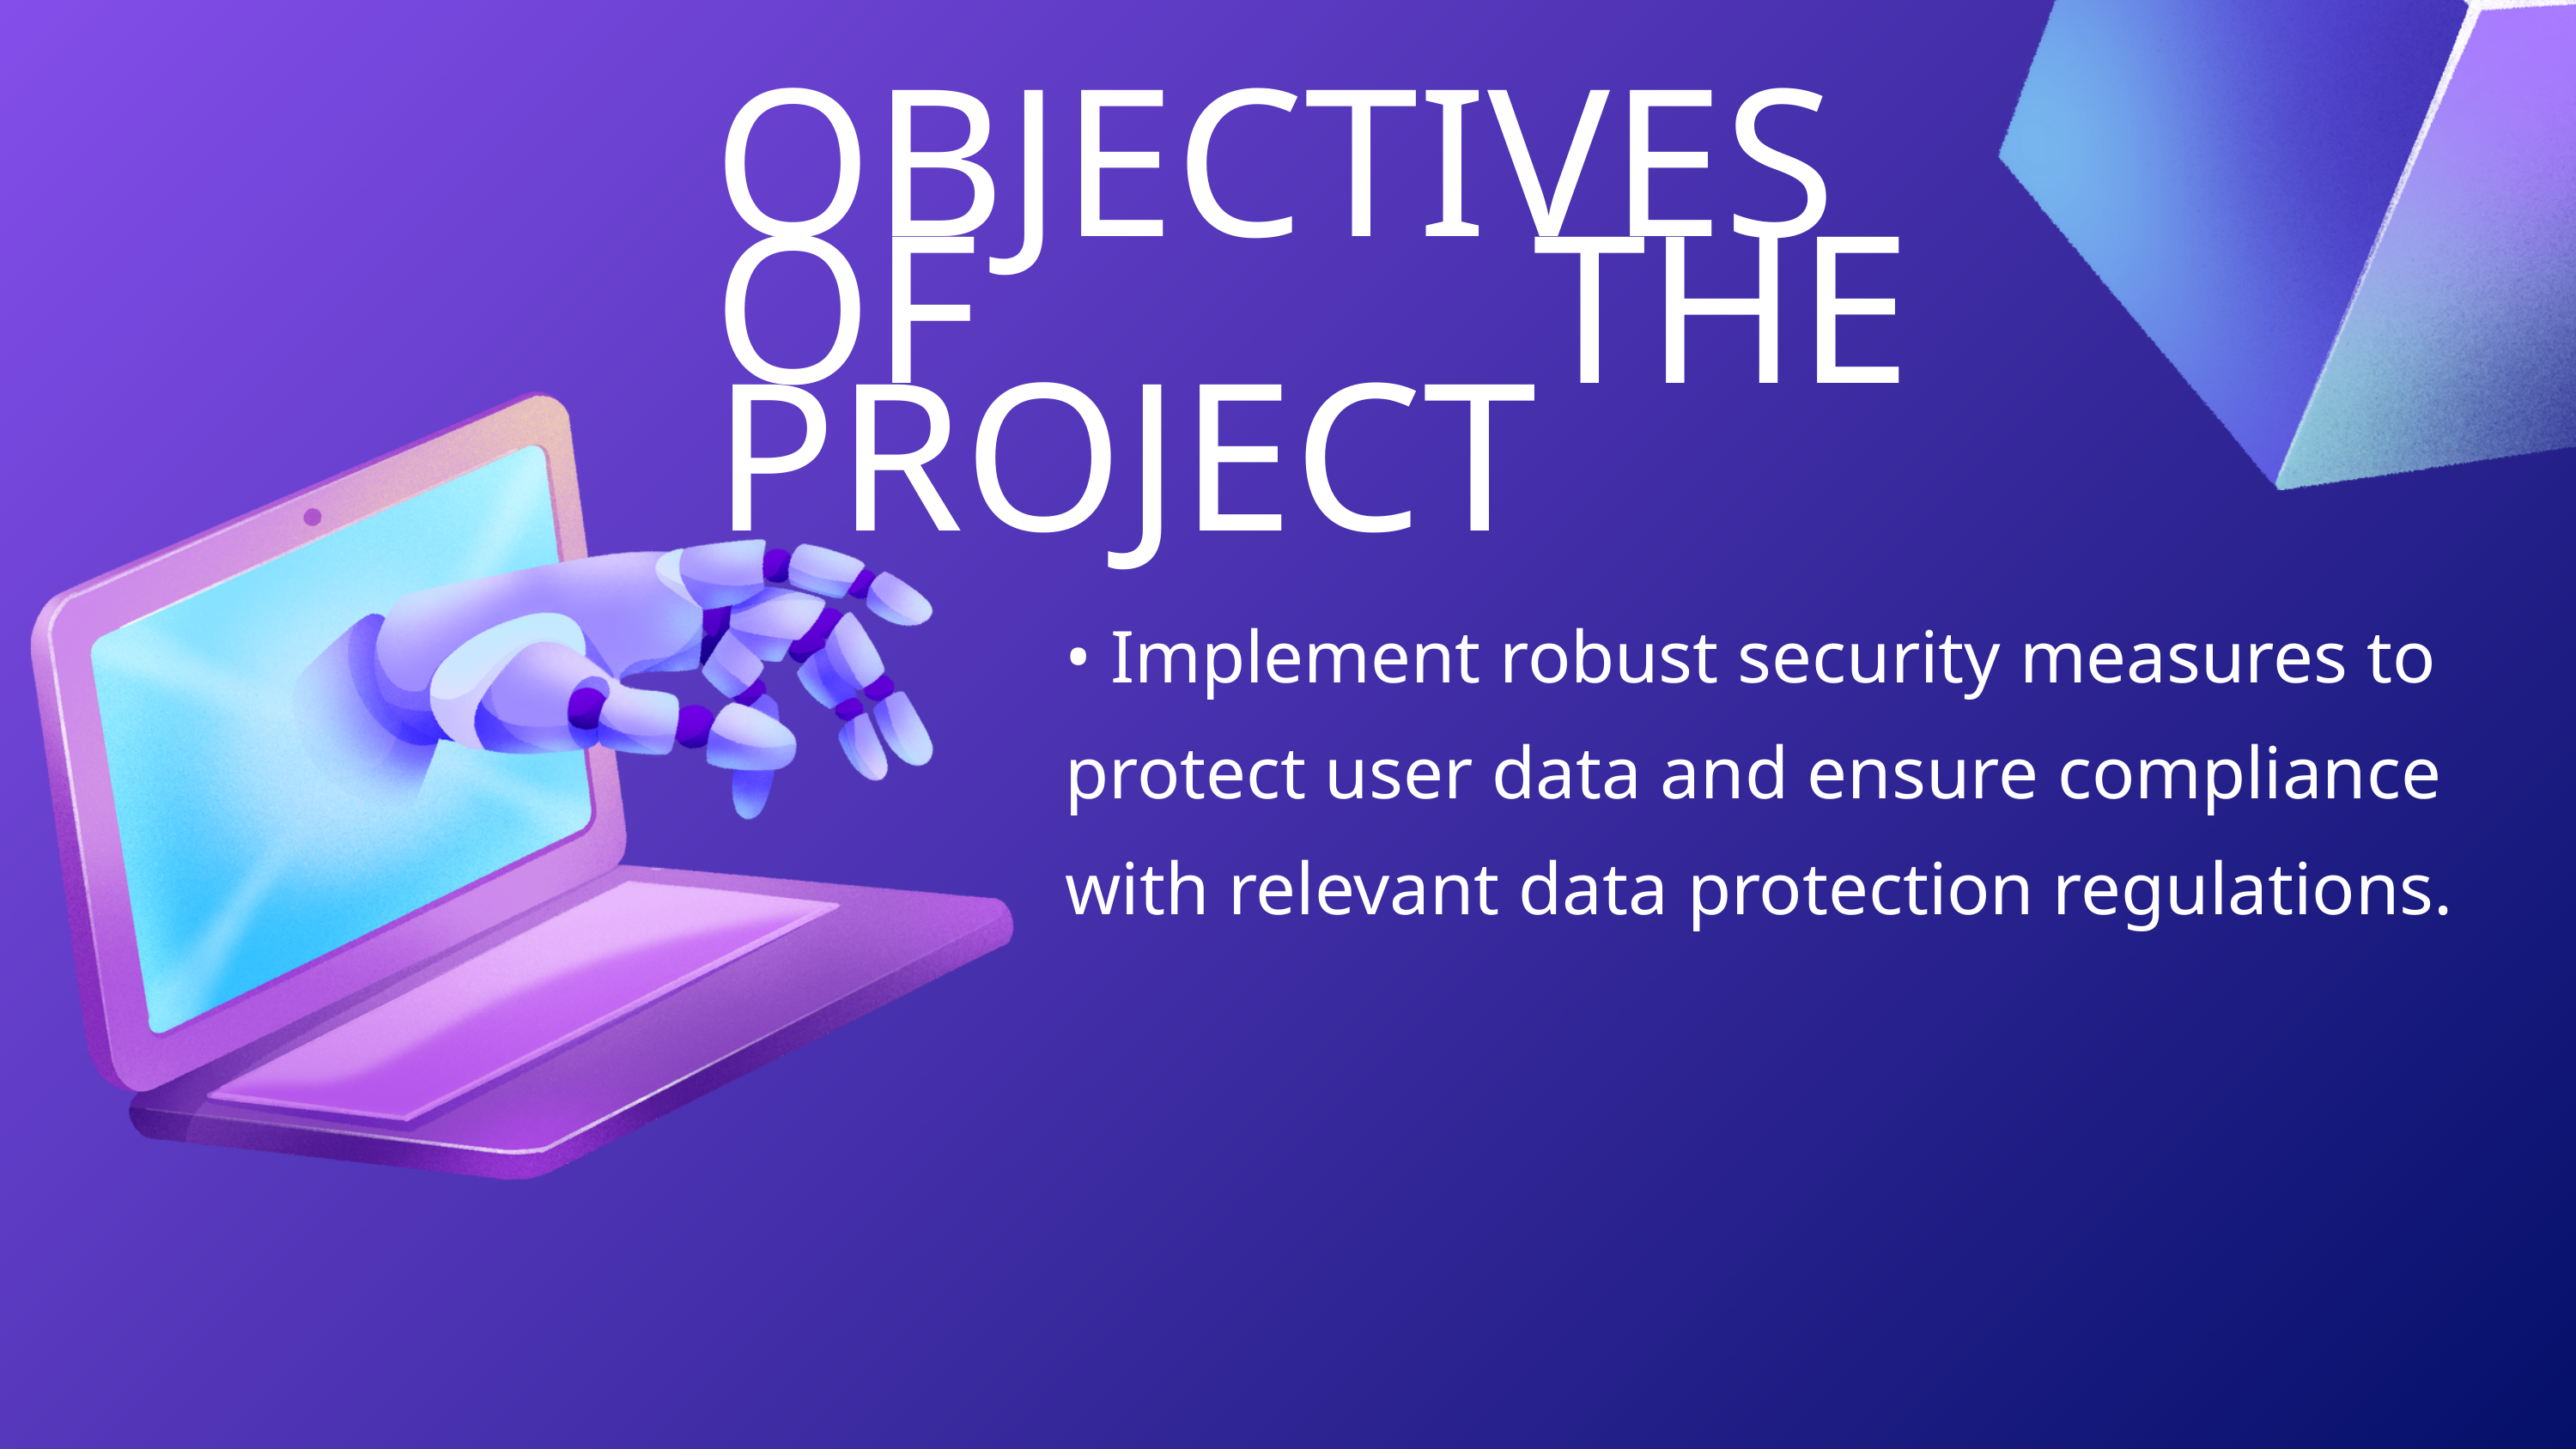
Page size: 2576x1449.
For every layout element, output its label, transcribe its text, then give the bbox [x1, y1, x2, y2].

text_box • Implement robust security measures to protect user data and ensure compliance with relevant data protection regulations. [1065, 581, 2541, 1161]
text_box [1990, 0, 2576, 490]
text_box [30, 391, 1016, 1180]
text_box OBJECTIVES OF THE PROJECT [713, 130, 1912, 572]
